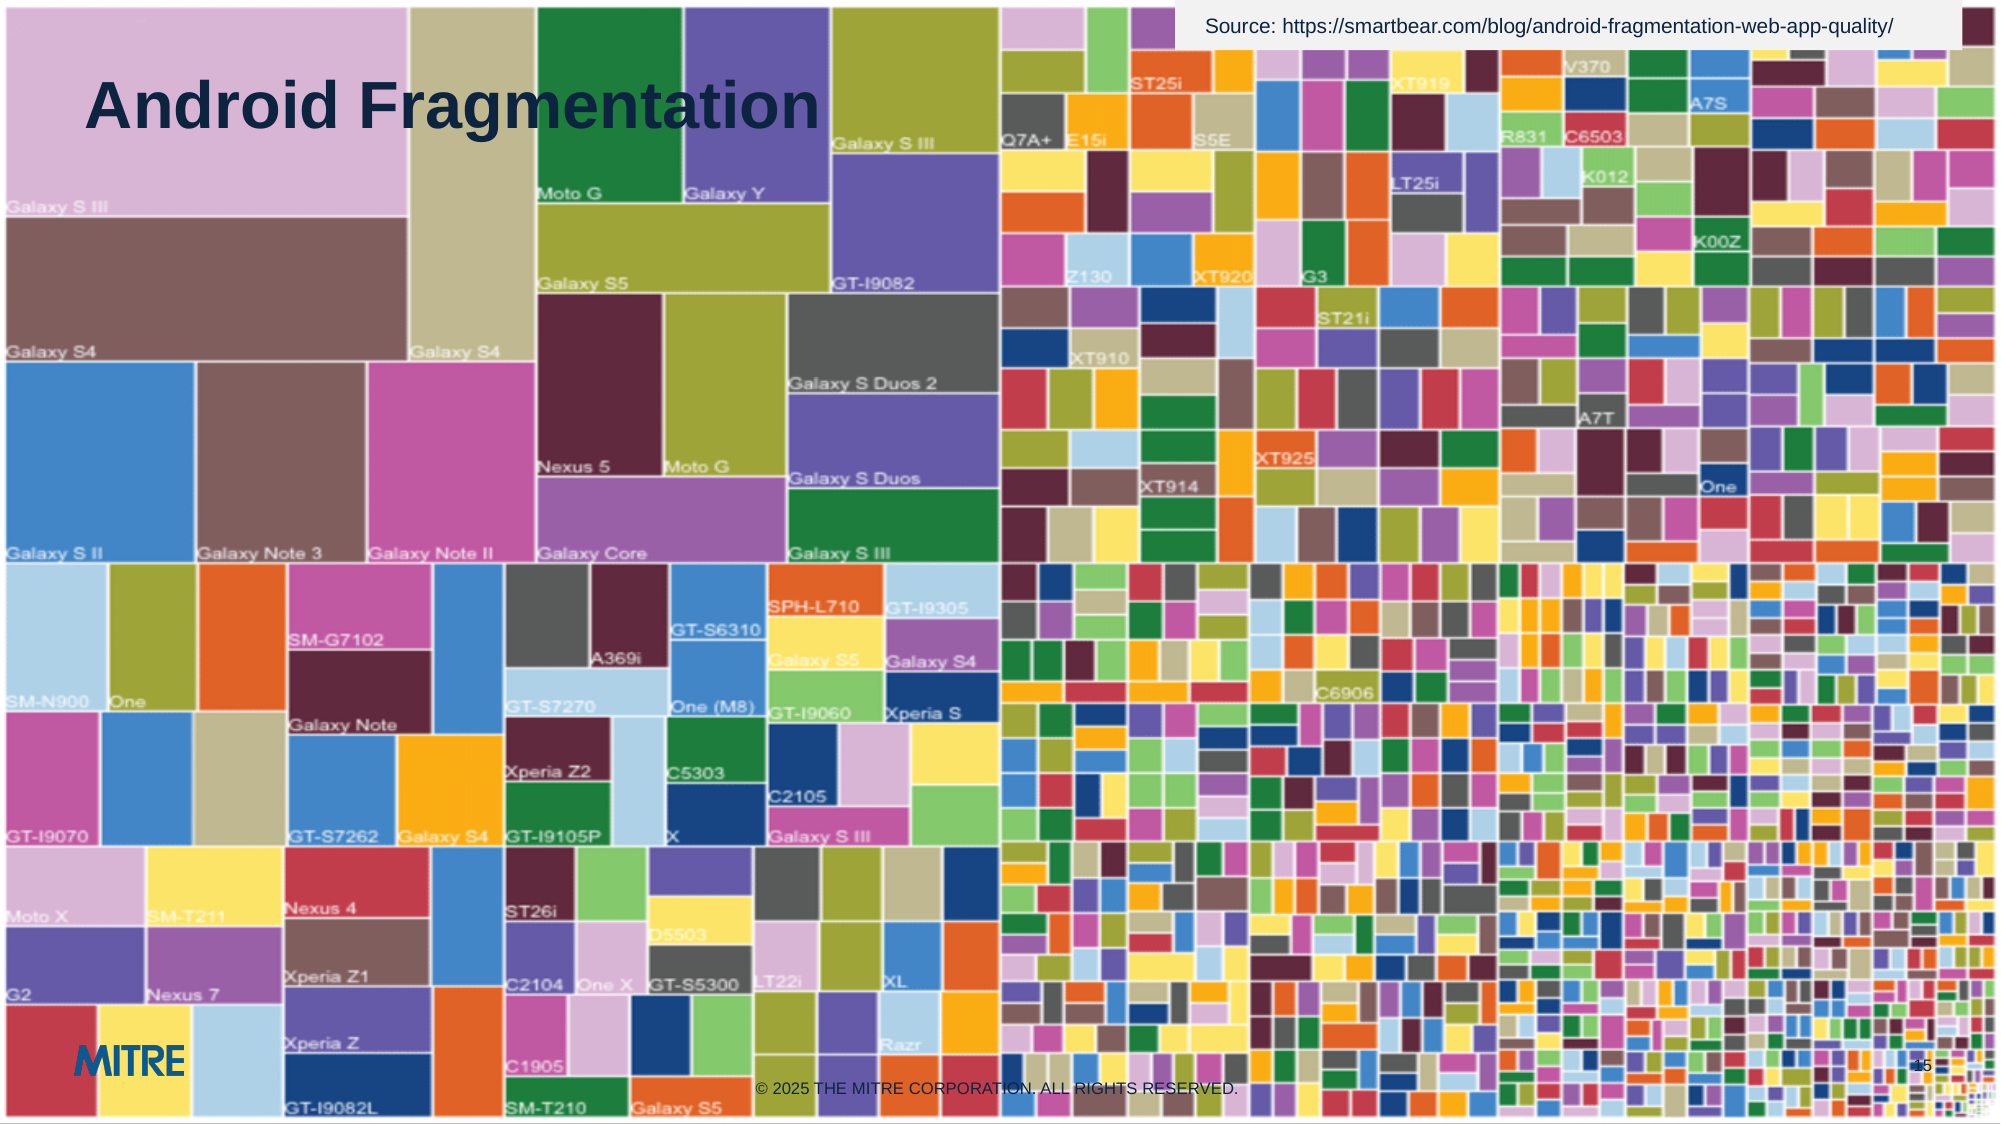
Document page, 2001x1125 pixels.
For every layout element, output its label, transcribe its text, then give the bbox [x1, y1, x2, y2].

picture [0, 0, 2001, 1125]
text_box Source: https://smartbear.com/blog/android-fragmentation-web-app-quality/ [1175, 0, 1963, 51]
slide_number 15 [1830, 1050, 1933, 1080]
title Android Fragmentation [69, 60, 1930, 150]
